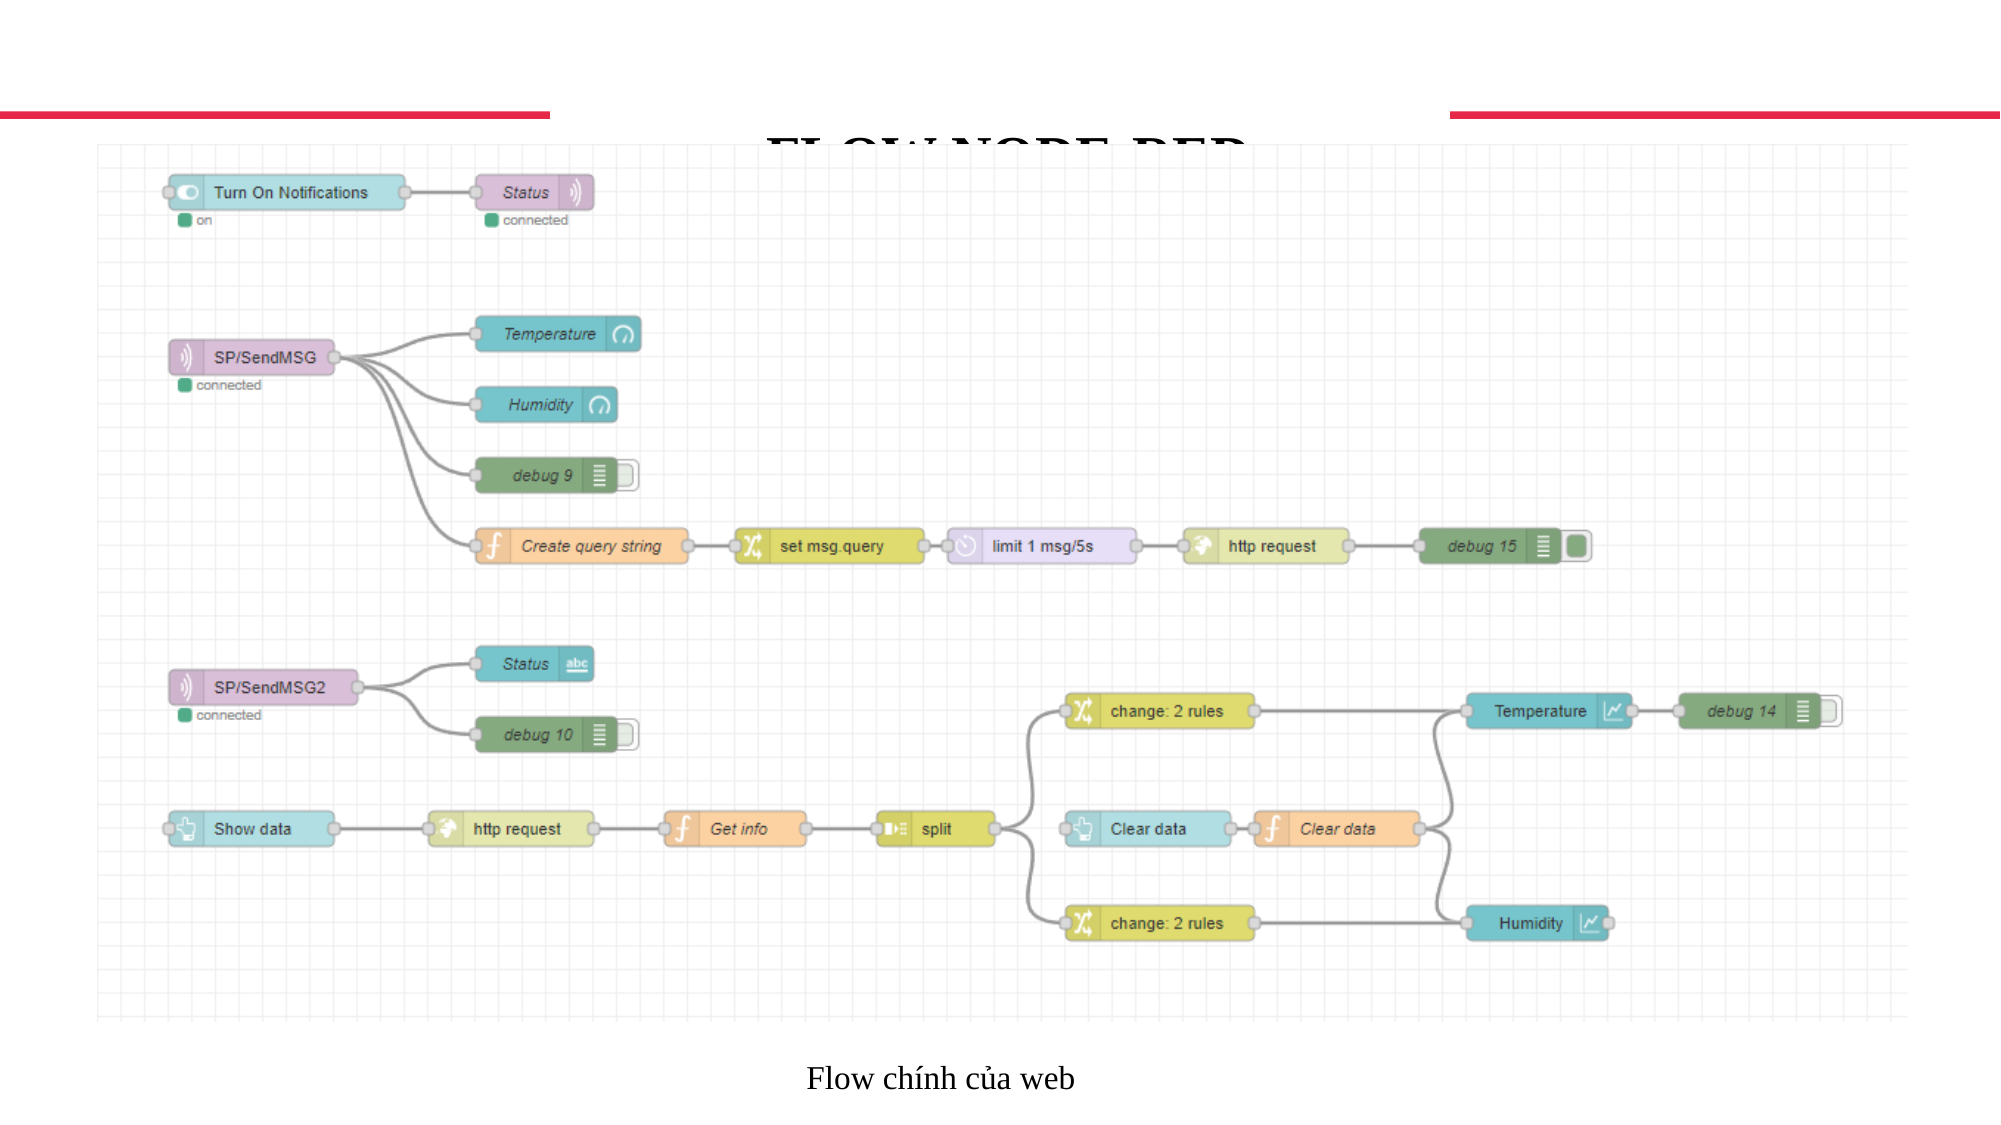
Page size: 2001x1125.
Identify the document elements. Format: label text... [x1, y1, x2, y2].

text_box FLOW NODE-RED [84, 70, 1933, 202]
text_box Flow chính của web [753, 1033, 1247, 1112]
picture [97, 143, 1908, 1022]
